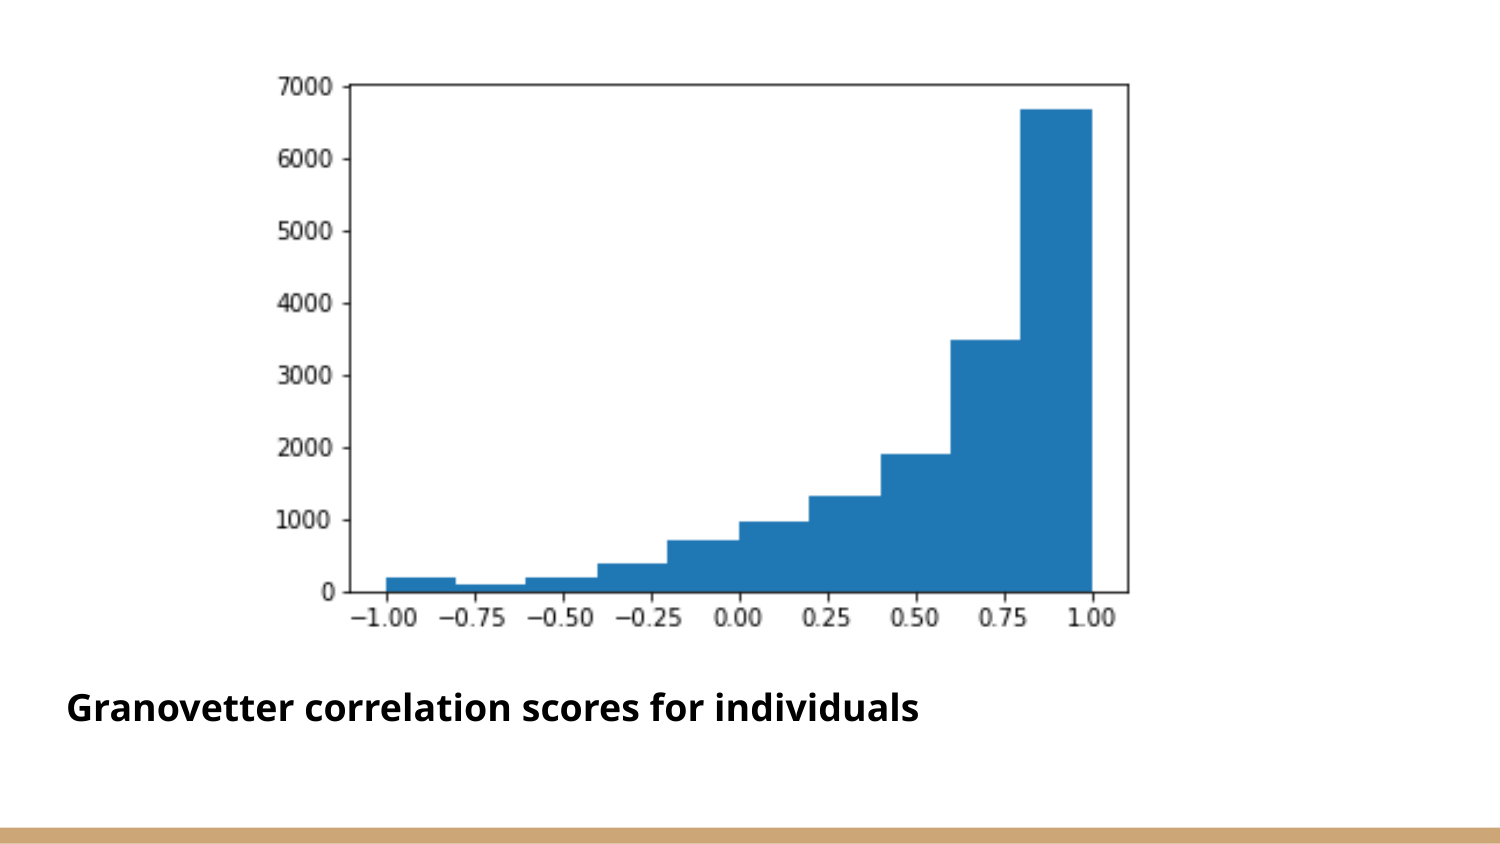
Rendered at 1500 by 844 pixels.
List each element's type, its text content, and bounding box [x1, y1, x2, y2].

picture [259, 61, 1145, 649]
list Granovetter correlation scores for individuals [51, 662, 1449, 752]
